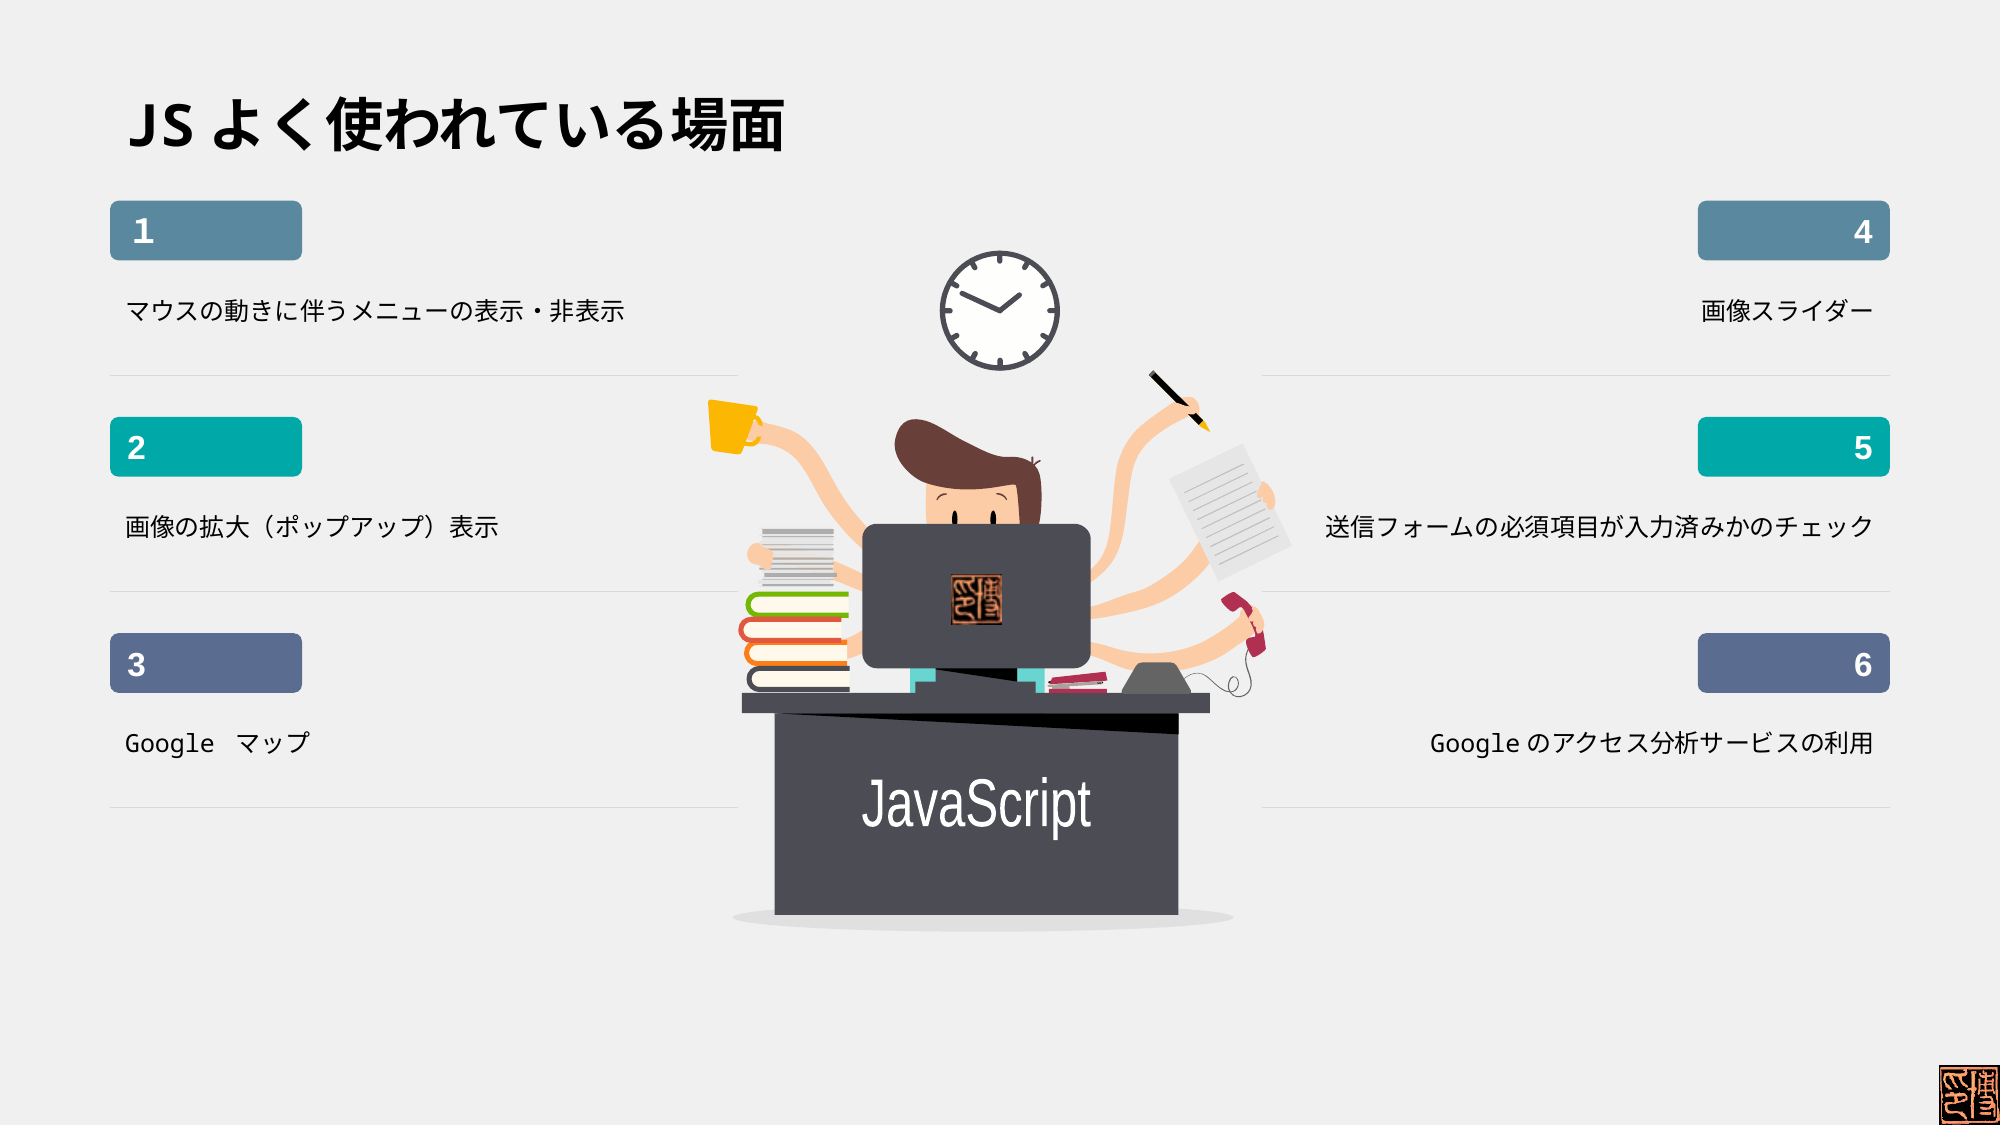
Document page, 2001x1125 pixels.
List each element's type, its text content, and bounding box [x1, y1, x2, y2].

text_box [110, 200, 1890, 932]
picture [1939, 1065, 2000, 1125]
title JSよく使われている場面 [109, 0, 1890, 167]
